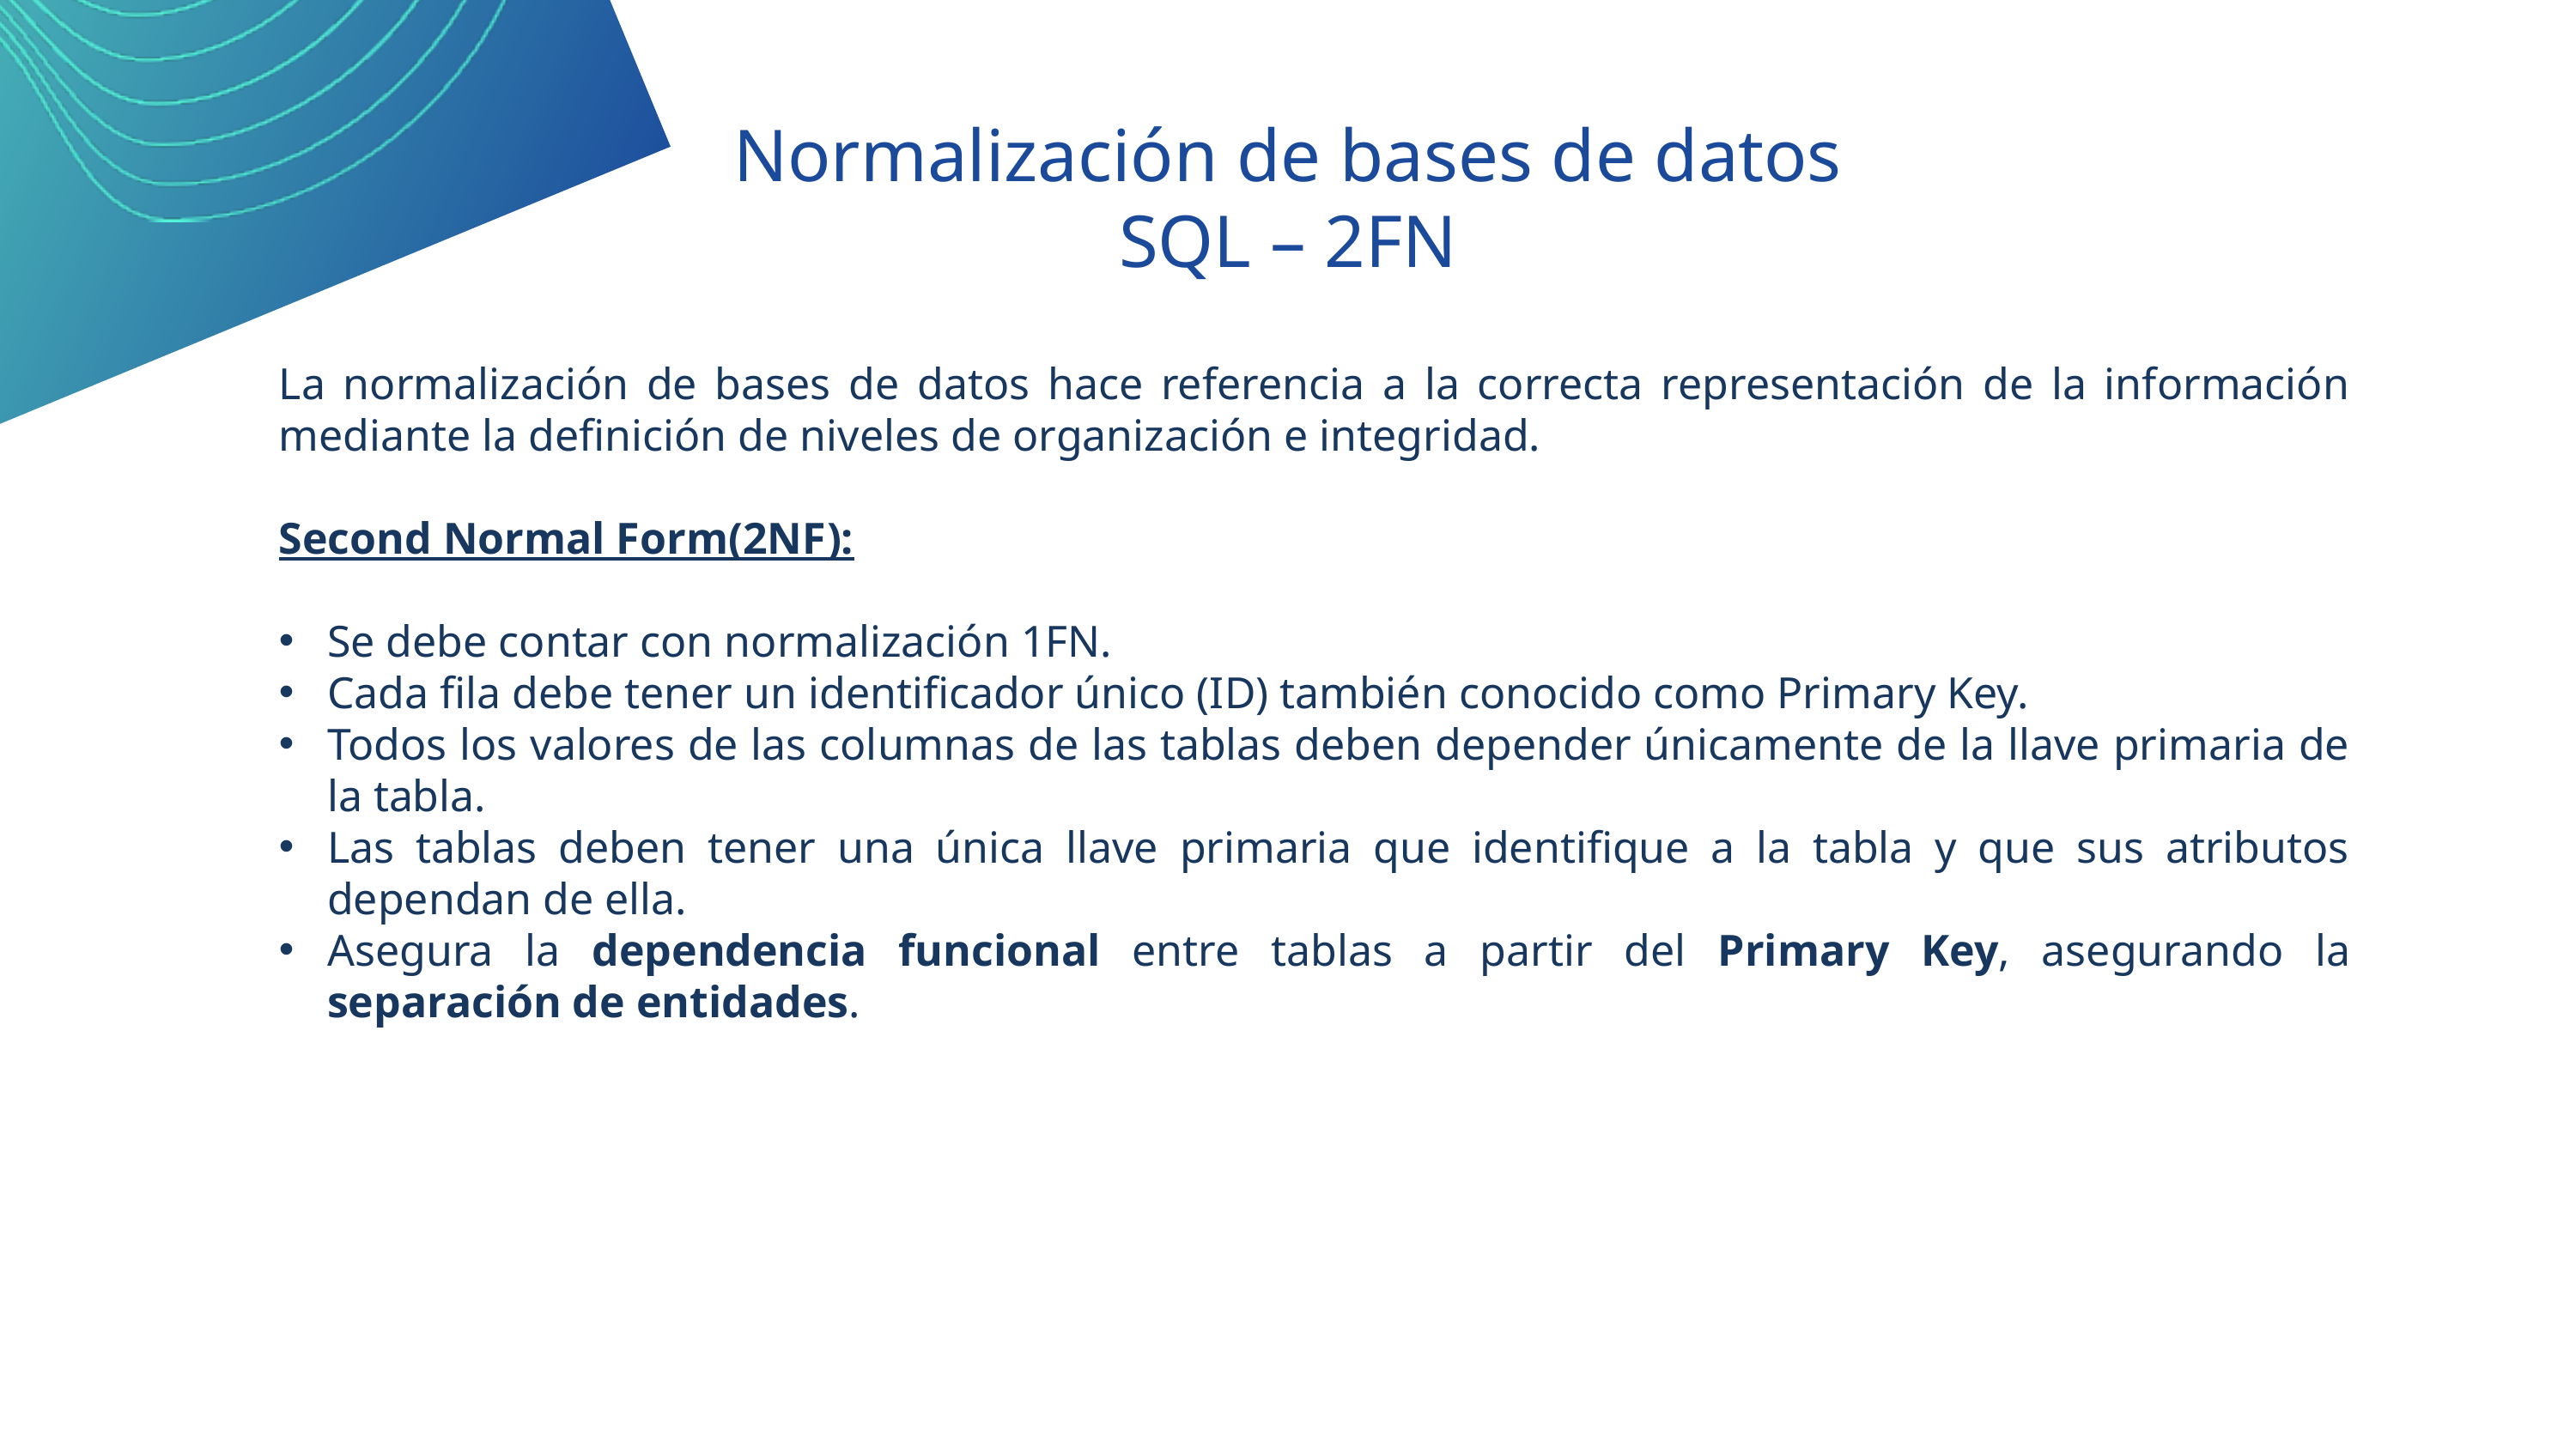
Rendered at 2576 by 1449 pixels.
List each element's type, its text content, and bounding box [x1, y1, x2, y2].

text_box La normalización de bases de datos hace referencia a la correcta representación de la información mediante la definición de niveles de organización e integridad. Second Normal Form(2NF): Se debe contar con normalización 1FN. Cada fila debe tener un identificador único (ID) también conocido como Primary Key. Todos los valores de las columnas de las tablas deben depender únicamente de la llave primaria de la tabla. Las tablas deben tener una única llave primaria que identifique a la tabla y que sus atributos dependan de ella. Asegura la dependencia funcional entre tablas a partir del Primary Key, asegurando la separación de entidades. [278, 355, 2351, 1129]
text_box Normalización de bases de datos SQL – 2FN [702, 110, 1874, 282]
text_box [544, 0, 671, 199]
text_box [0, 0, 544, 222]
text_box [0, 222, 488, 424]
